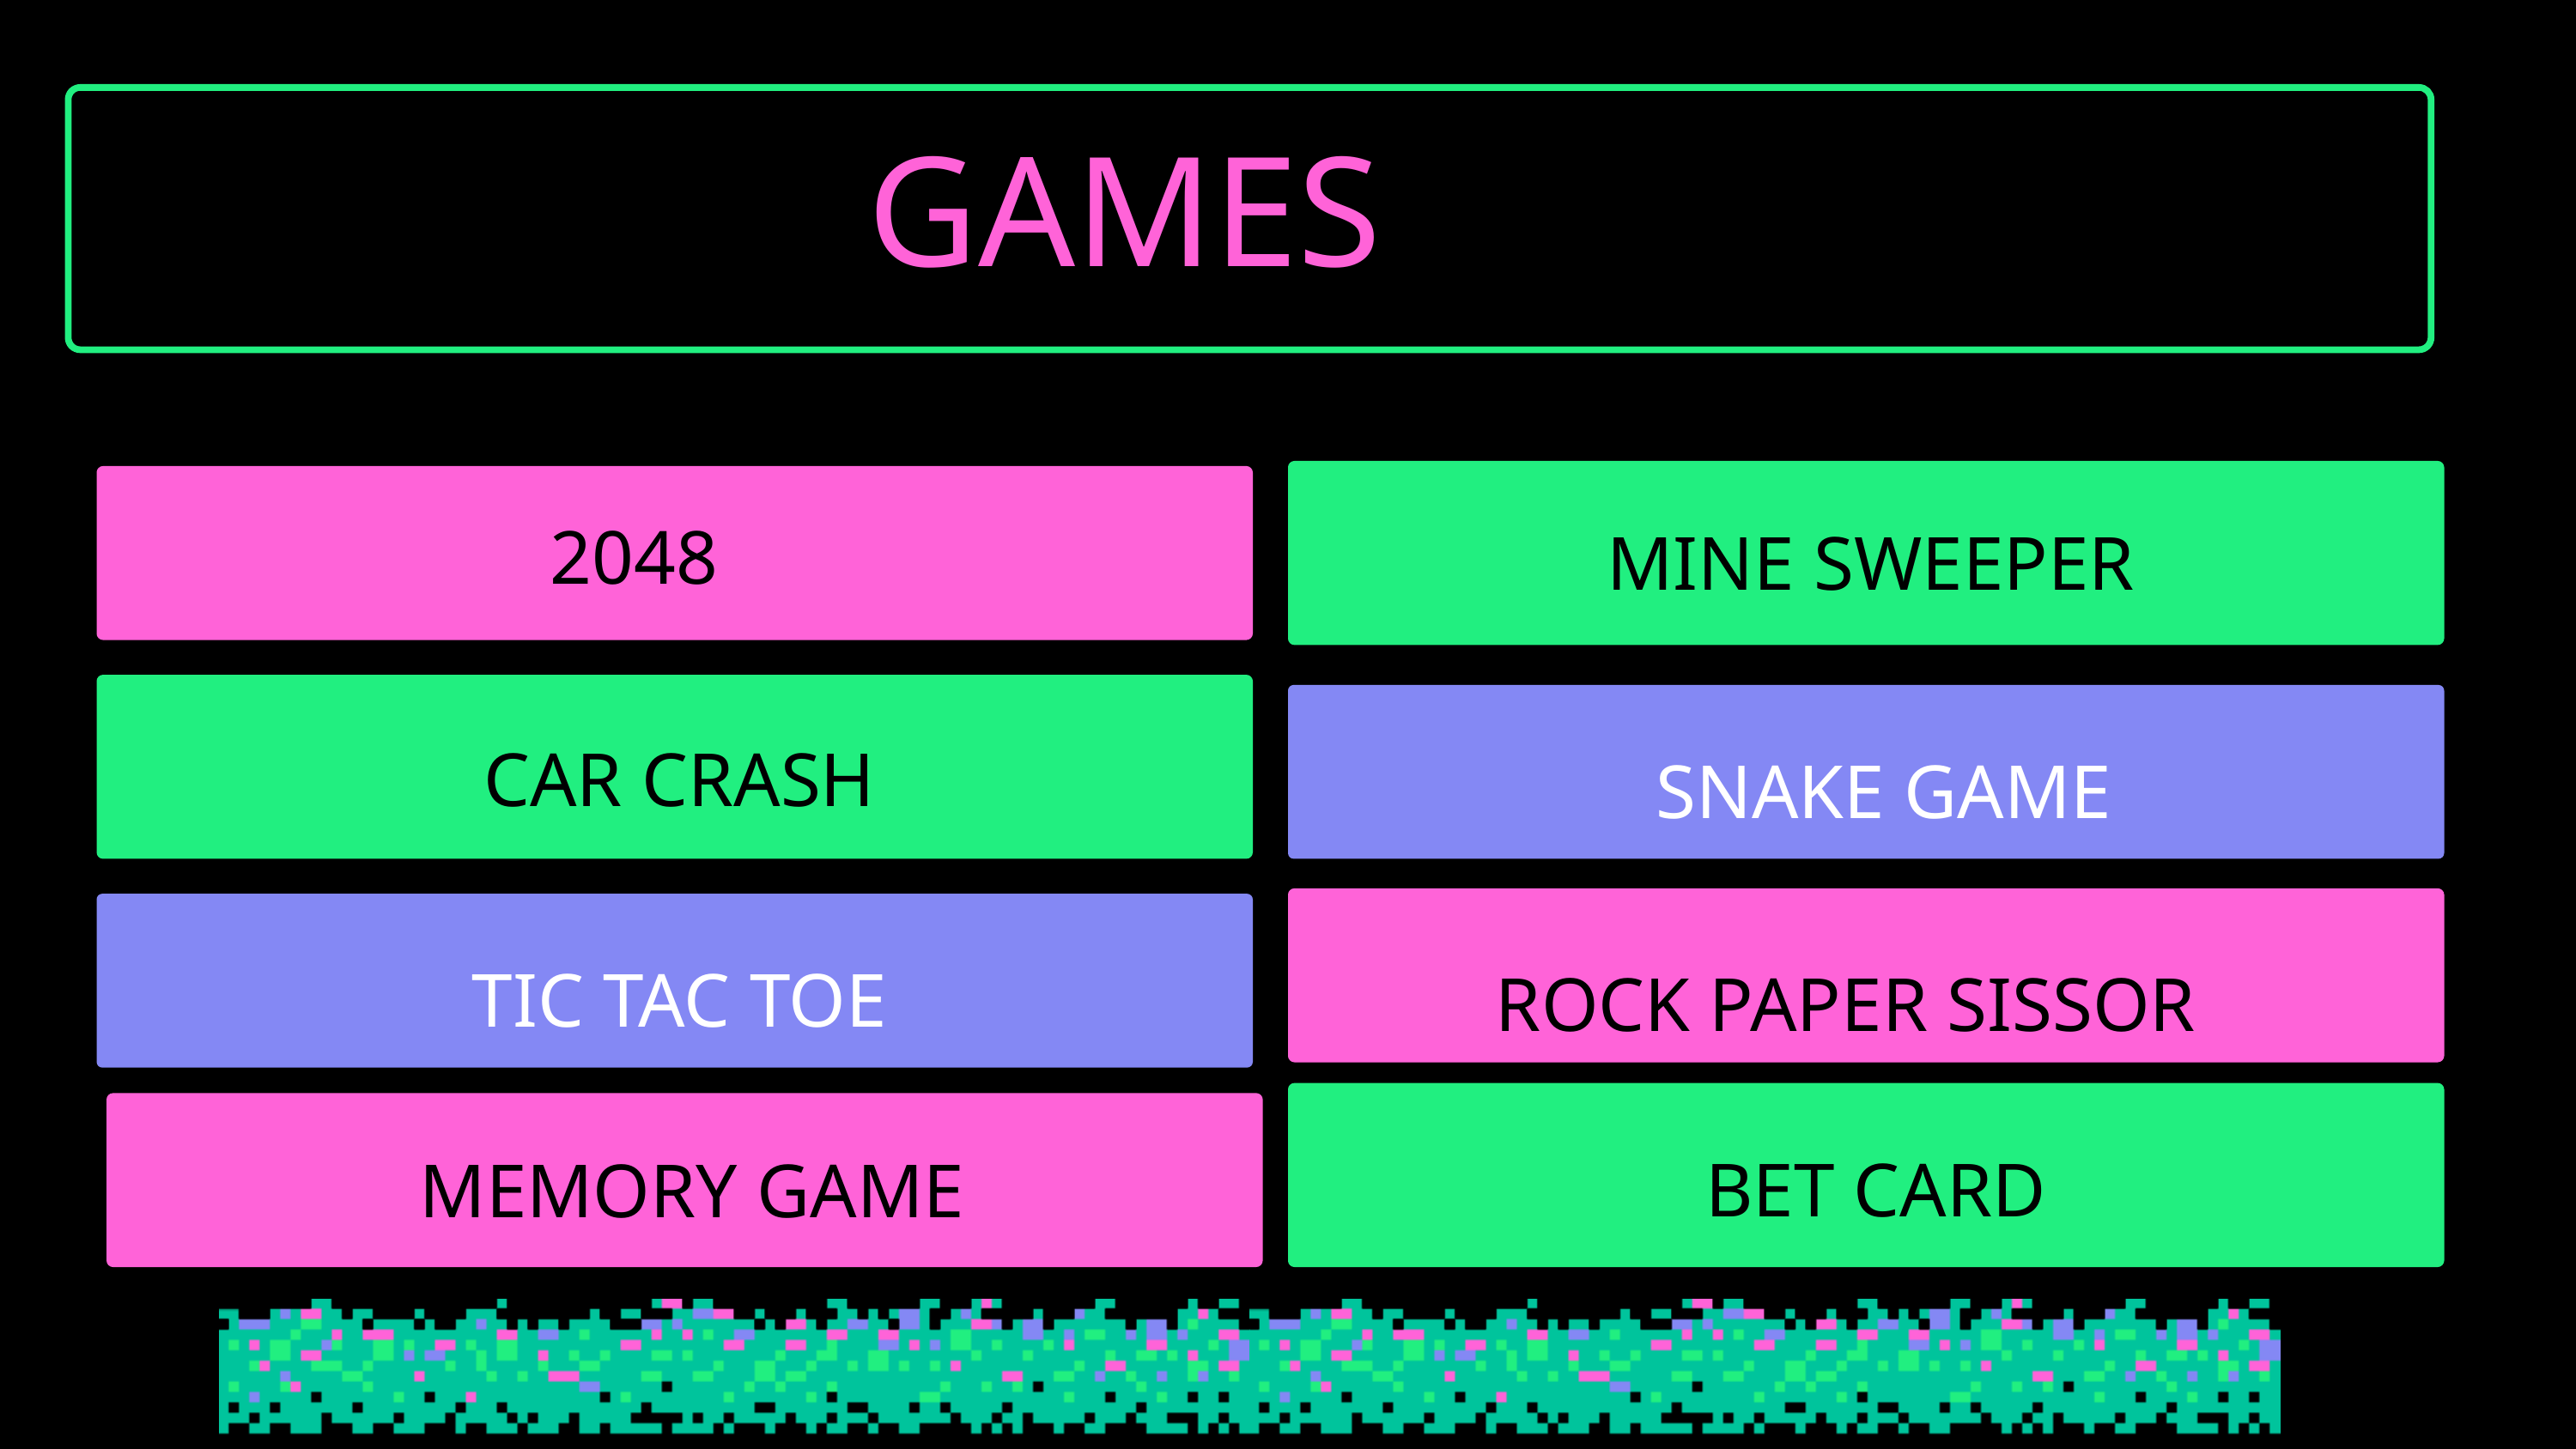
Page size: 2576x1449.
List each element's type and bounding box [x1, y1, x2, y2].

text_box [1287, 858, 2445, 1026]
text_box [96, 394, 1254, 645]
text_box [106, 1064, 1279, 1299]
text_box [96, 866, 1263, 1114]
text_box [1287, 658, 2480, 906]
text_box [219, 1303, 2281, 1449]
text_box [1287, 431, 2455, 658]
text_box [68, 87, 2432, 350]
text_box [1287, 1026, 2455, 1333]
text_box [96, 645, 1263, 866]
